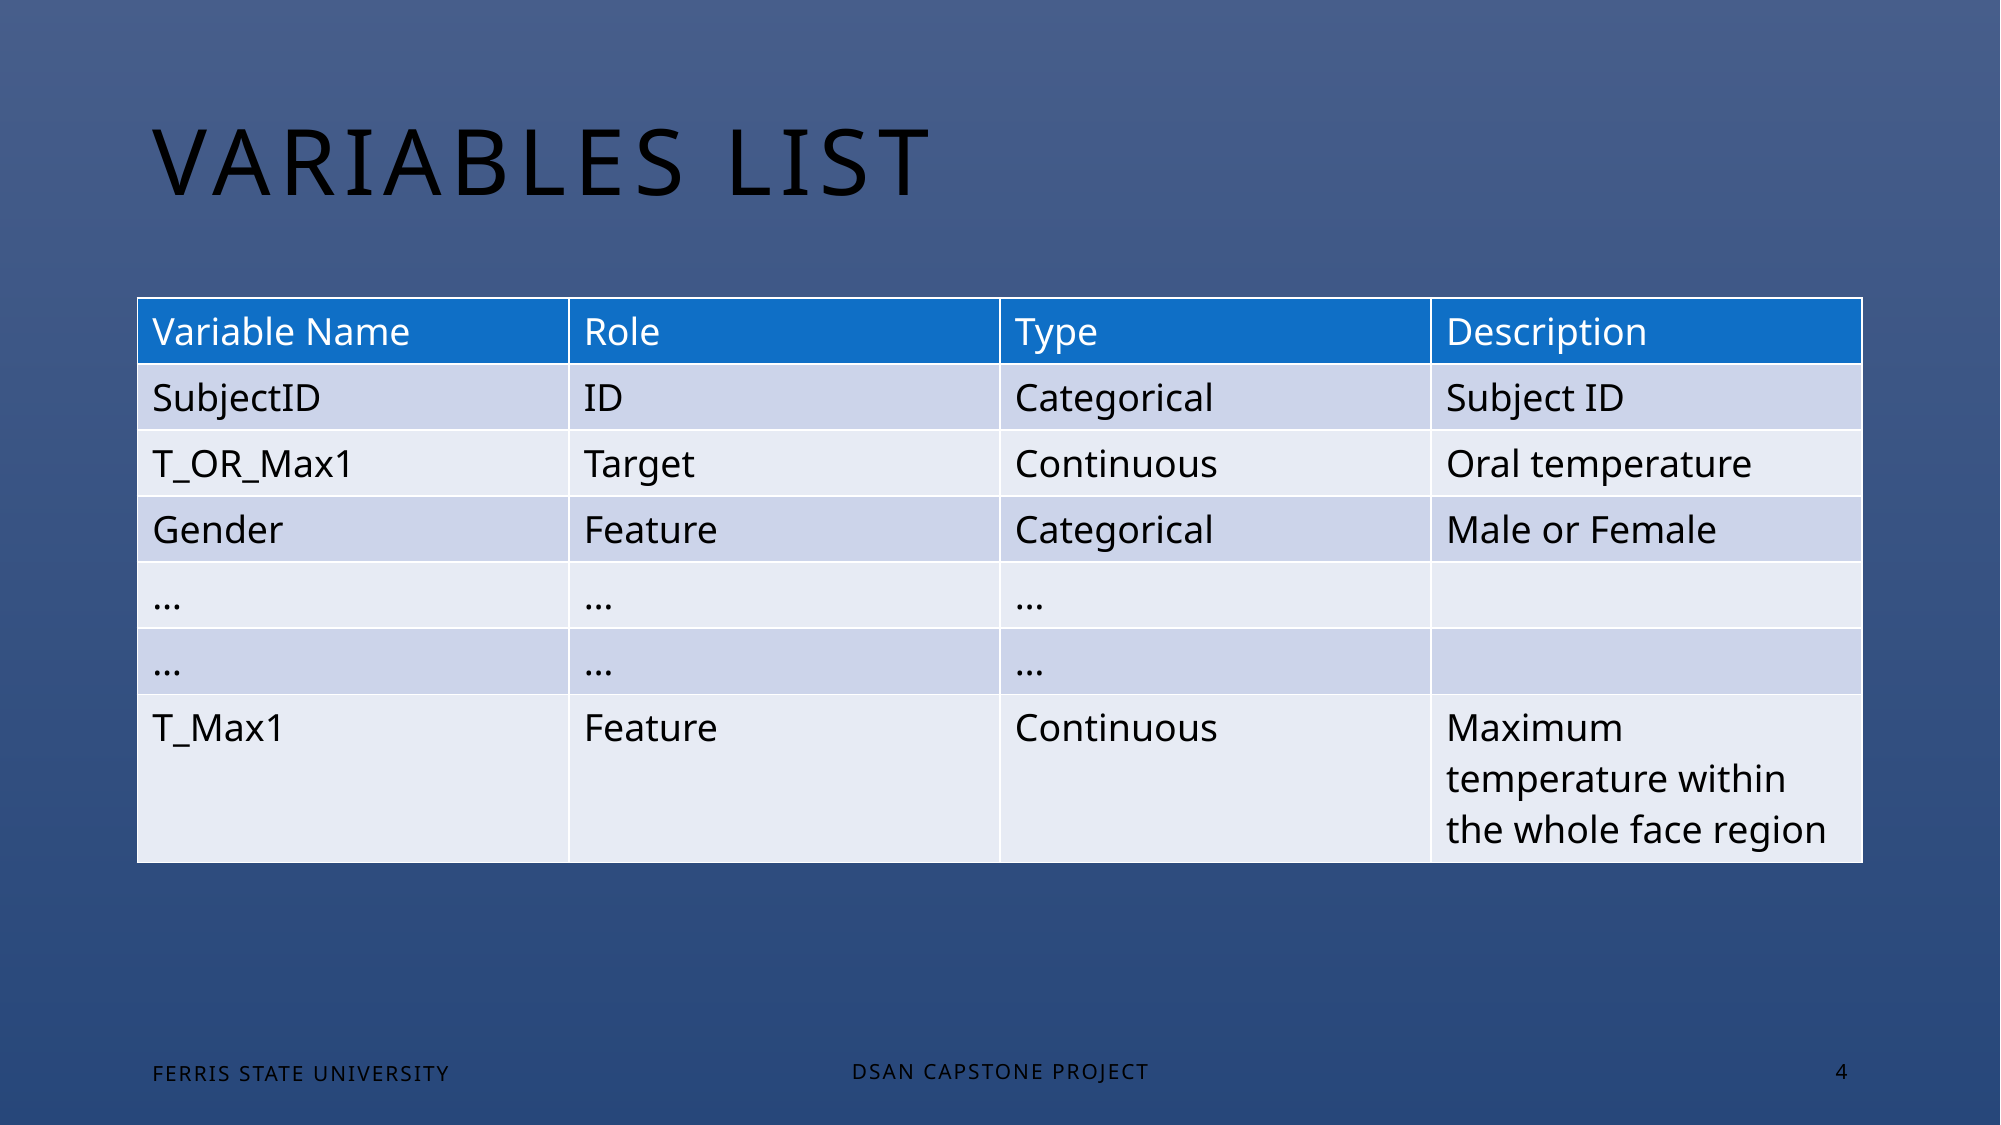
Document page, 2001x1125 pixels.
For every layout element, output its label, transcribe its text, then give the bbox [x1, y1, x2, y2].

table_cell Maximum temperature within the whole face region [1432, 695, 1861, 862]
table_cell … [1001, 629, 1430, 694]
table_cell … [138, 563, 568, 627]
table_header Description [1432, 299, 1861, 363]
table_cell SubjectID [138, 365, 568, 429]
table_header Role [570, 299, 999, 363]
table_cell … [570, 629, 999, 694]
table_cell Categorical [1001, 365, 1430, 429]
table_cell … [1001, 563, 1430, 627]
slide_number FERRIS STATE UNIVERSITY [137, 1042, 588, 1103]
table_header Variable Name [138, 299, 568, 363]
table_cell Feature [570, 497, 999, 561]
table_cell Gender [138, 497, 568, 561]
table_cell … [138, 629, 568, 694]
table_cell ID [570, 365, 999, 429]
table_cell Categorical [1001, 497, 1430, 561]
table_cell … [570, 563, 999, 627]
footer DSAN Capstone Project [662, 1042, 1338, 1103]
table_cell Target [570, 431, 999, 495]
table_cell Subject ID [1432, 365, 1861, 429]
table_cell [1432, 563, 1861, 627]
table_cell T_Max1 [138, 695, 568, 862]
table_header Type [1001, 299, 1430, 363]
table_cell Continuous [1001, 431, 1430, 495]
table_cell [1432, 629, 1861, 694]
title Variables list [137, 59, 1863, 278]
table_cell Male or Female [1432, 497, 1861, 561]
slide_number 4 [1412, 1042, 1863, 1103]
table_cell T_OR_Max1 [138, 431, 568, 495]
table_cell Feature [570, 695, 999, 862]
table_cell Oral temperature [1432, 431, 1861, 495]
table_cell Continuous [1001, 695, 1430, 862]
